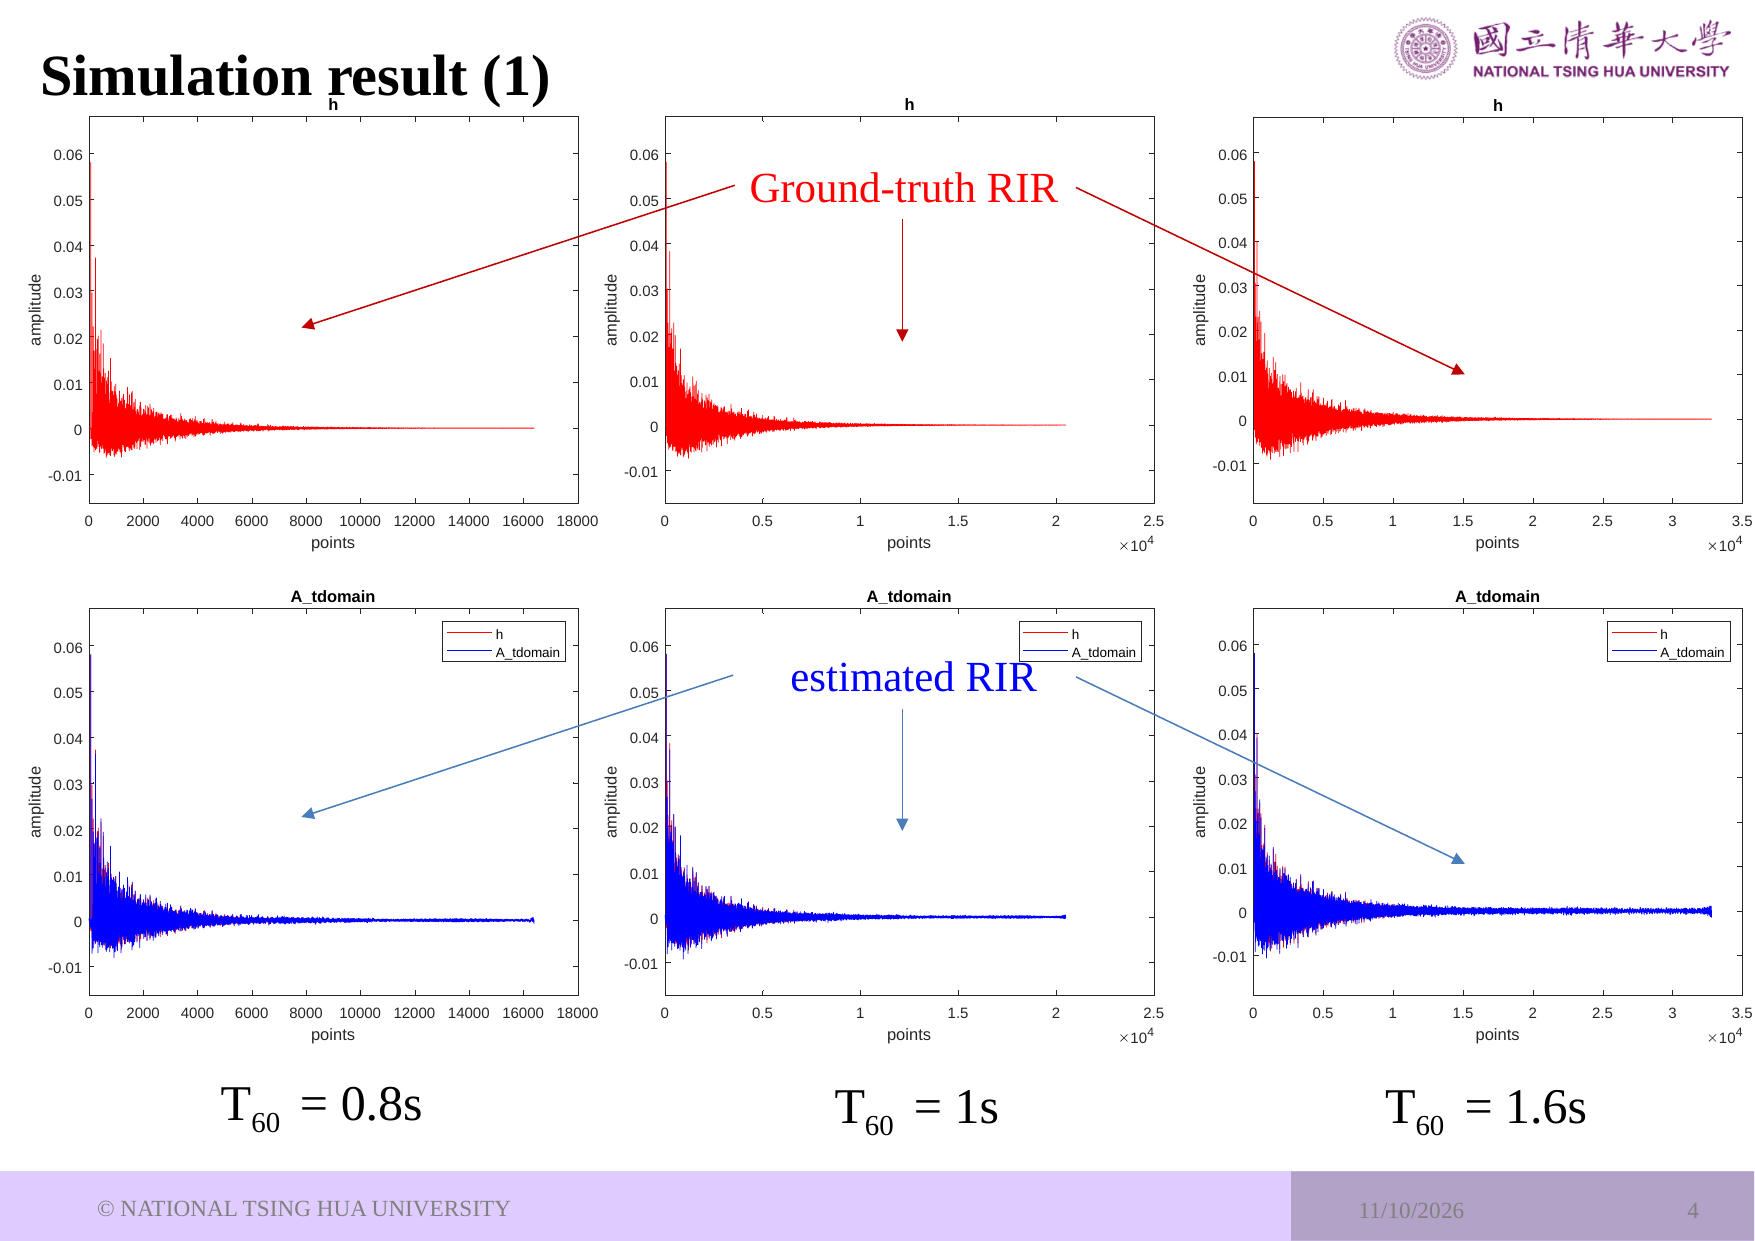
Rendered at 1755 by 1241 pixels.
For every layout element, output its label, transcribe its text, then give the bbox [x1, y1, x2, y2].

picture [6, 573, 1755, 1047]
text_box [301, 185, 734, 328]
text_box T60 = 1.6s [1343, 1065, 1629, 1149]
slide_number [1343, 1180, 1551, 1239]
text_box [301, 674, 734, 818]
text_box T60 = 0.8s [178, 1062, 465, 1146]
title Simulation result (1) [25, 16, 1344, 80]
footer © NATIONAL TSING HUA UNIVERSITY [82, 1177, 562, 1236]
slide_number 4 [1577, 1180, 1714, 1239]
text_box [1075, 187, 1466, 375]
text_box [1075, 676, 1466, 865]
text_box T60 = 1s [774, 1065, 1060, 1149]
picture [6, 2, 1755, 555]
picture [0, 1171, 1291, 1241]
